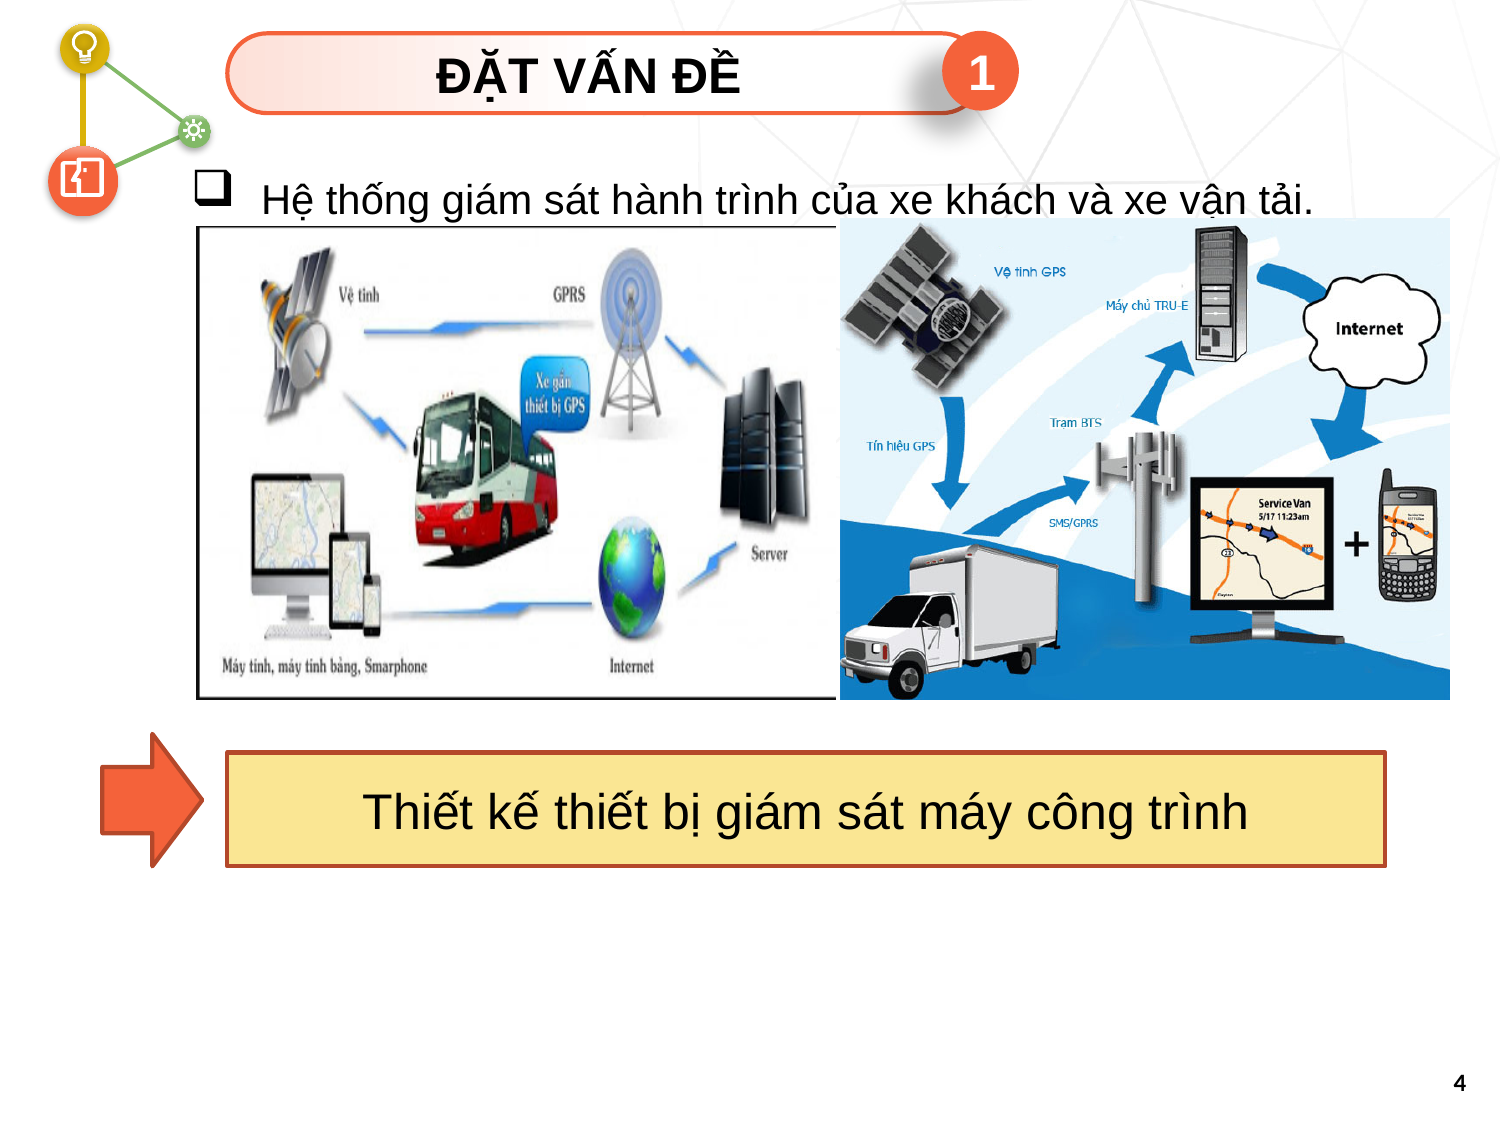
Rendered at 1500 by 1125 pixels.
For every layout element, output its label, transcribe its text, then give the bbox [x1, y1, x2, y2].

text_box [100, 731, 204, 869]
slide_number 4 [1431, 1051, 1482, 1112]
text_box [227, 30, 1020, 114]
text_box Hệ thống giám sát hành trình của xe khách và xe vận tải. [176, 157, 1500, 232]
picture [840, 218, 1451, 701]
picture [196, 226, 836, 701]
text_box Thiết kế thiết bị giám sát máy công trình [225, 750, 1387, 868]
